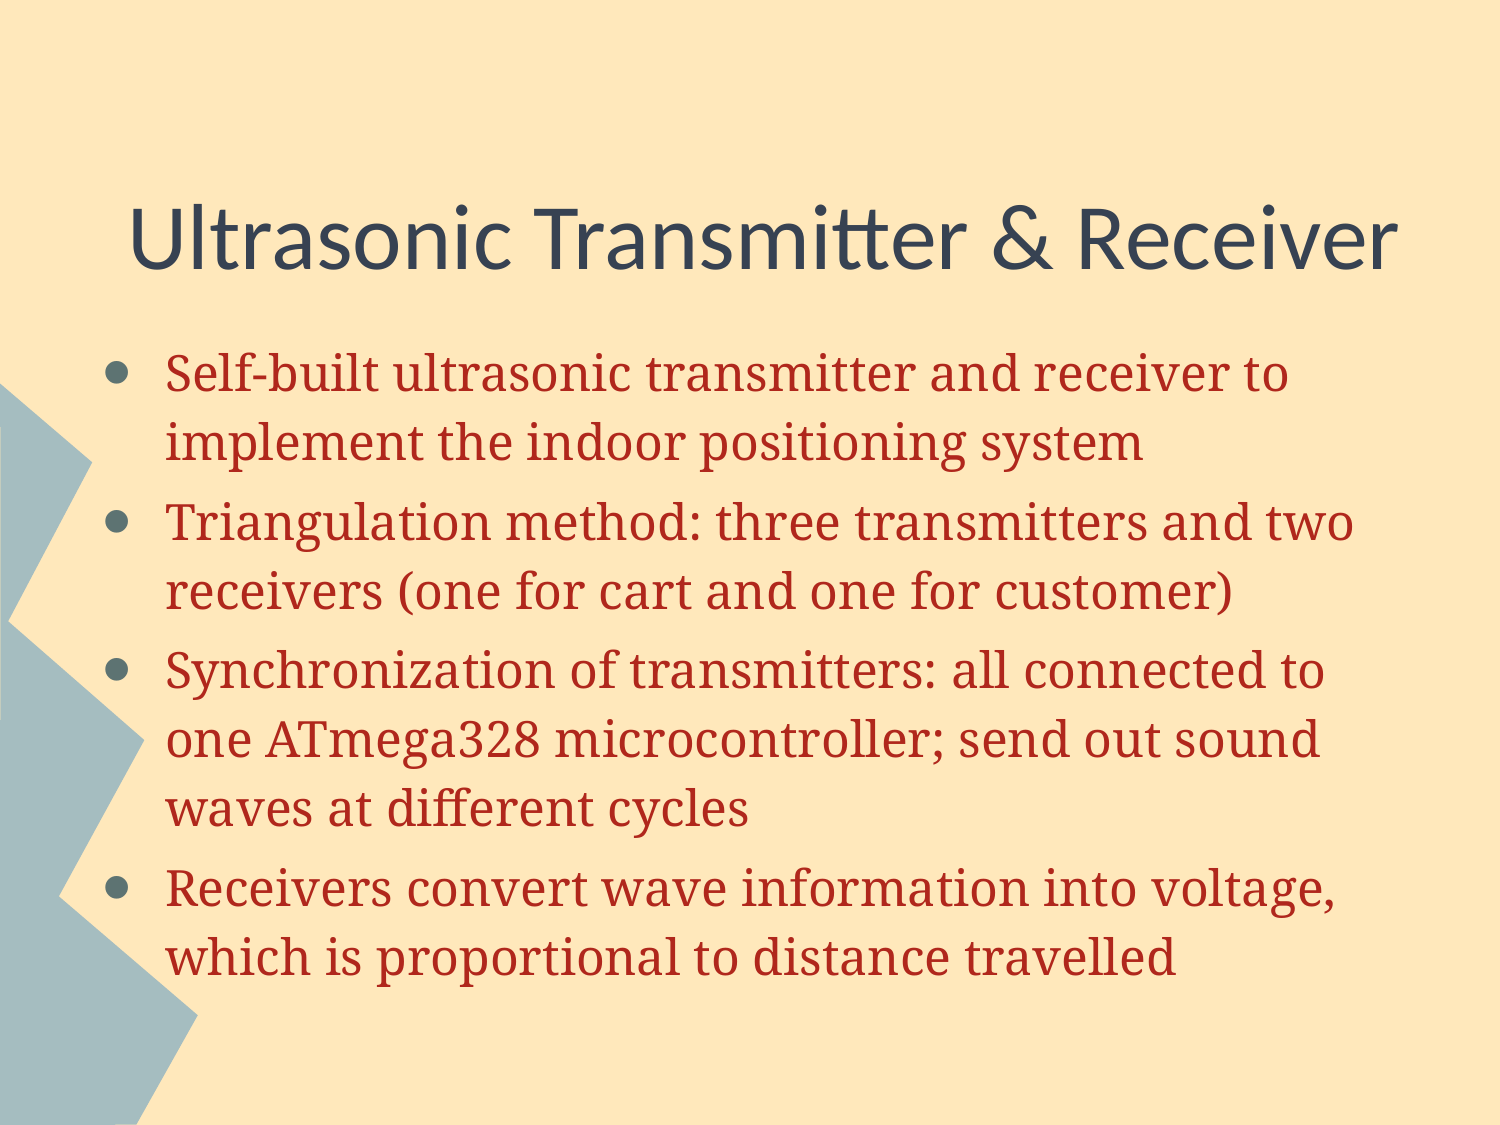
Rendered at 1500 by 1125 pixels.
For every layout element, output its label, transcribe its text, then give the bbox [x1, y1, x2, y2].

title Ultrasonic Transmitter & Receiver [75, 115, 1425, 303]
list Self-built ultrasonic transmitter and receiver to implement the indoor positioning system Triangulation method: three transmitters and two receivers (one for cart and one for customer) Synchronization of transmitters: all connected to one ATmega328 microcontroller; send out sound waves at different cycles Receivers convert wave information into voltage, which is proportional to distance travelled [75, 317, 1425, 1038]
